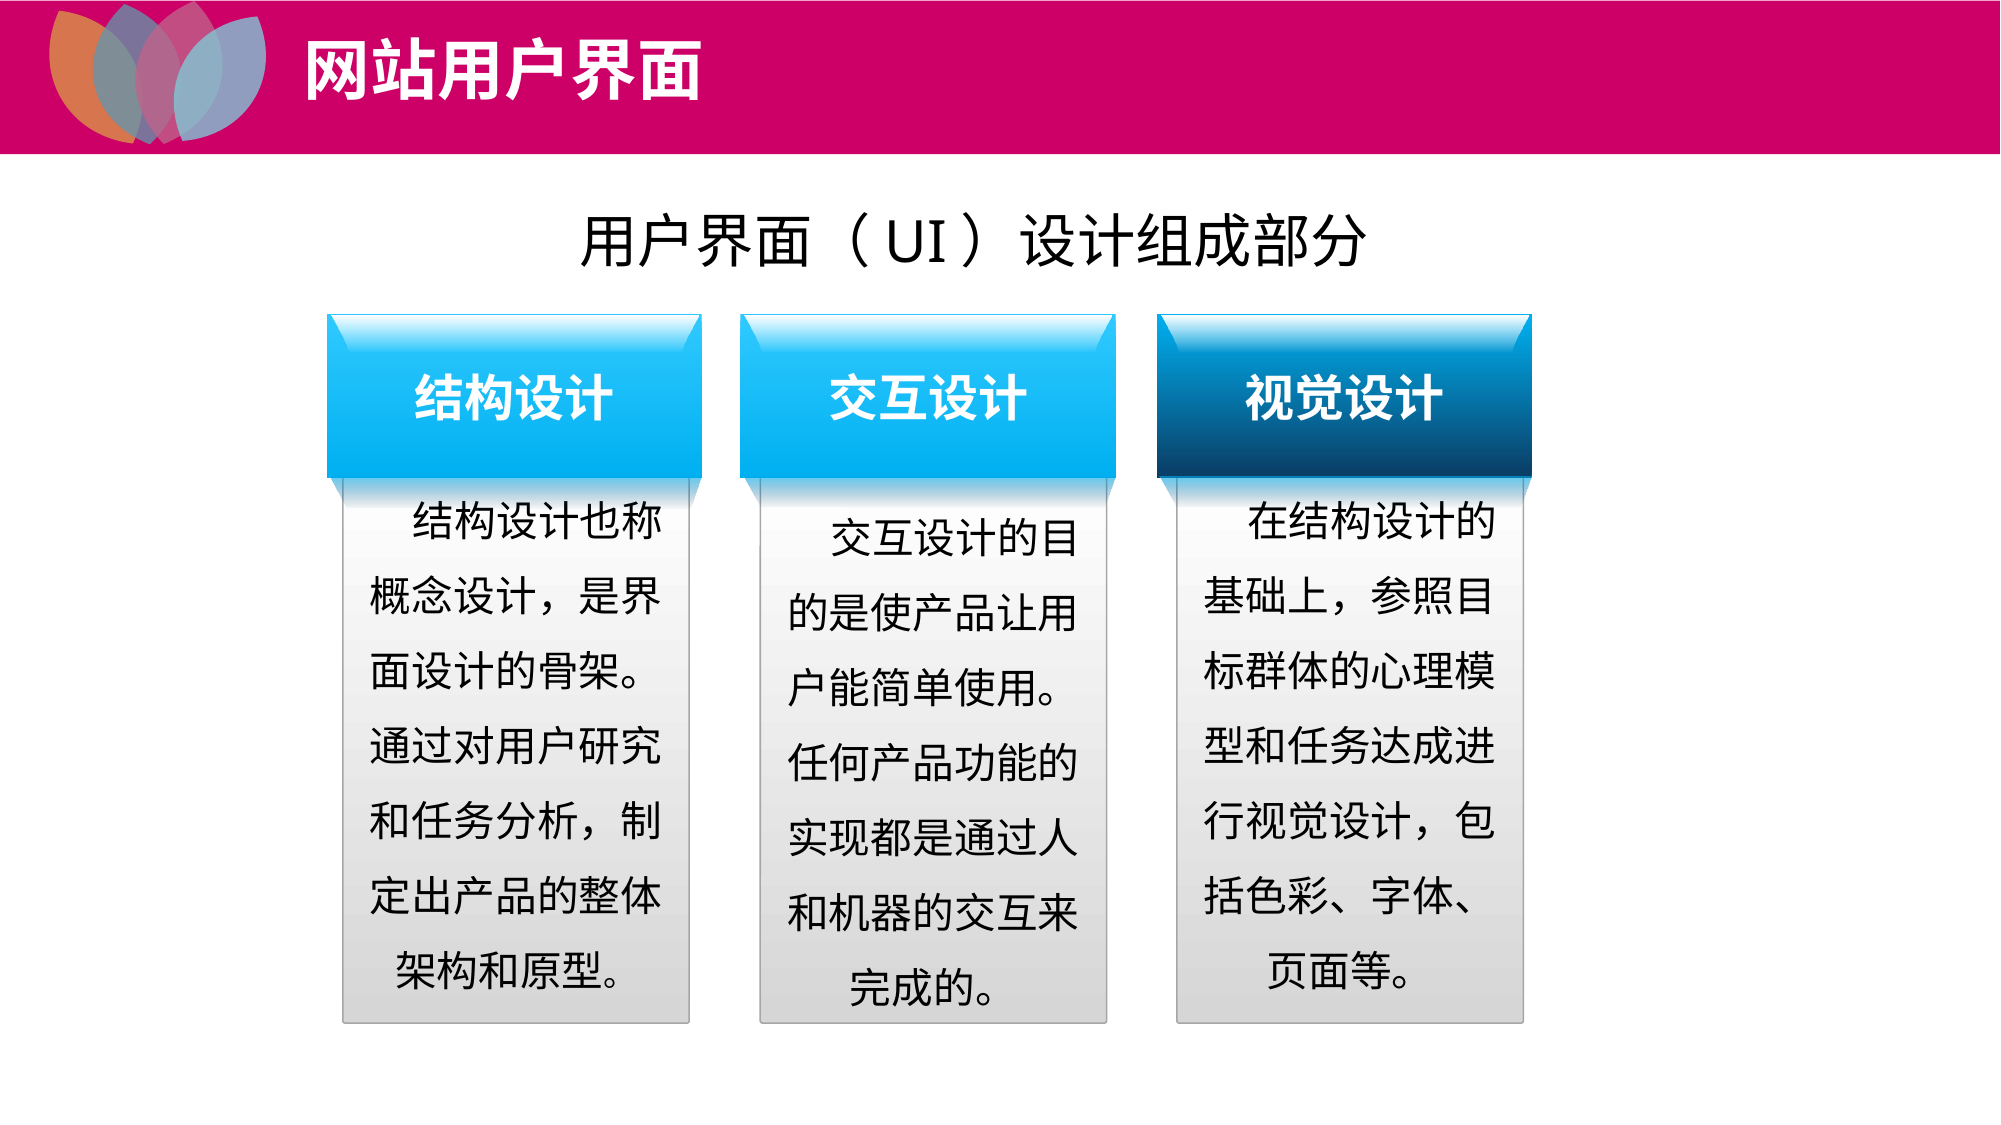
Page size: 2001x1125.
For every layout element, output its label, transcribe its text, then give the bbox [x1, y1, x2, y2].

text_box 在结构设计的基础上，参照目标群体的心理模型和任务达成进行视觉设计，包括色彩、字体、页面等。 [1176, 508, 1524, 1024]
text_box 网站用户界面 [289, 20, 1969, 116]
text_box 用户界面（UI）设计组成部分 [564, 196, 1384, 281]
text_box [326, 314, 702, 509]
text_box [740, 314, 1116, 508]
text_box 交互设计的目的是使产品让用户能简单使用。 任何产品功能的实现都是通过人和机器的交互来完成的。 [760, 508, 1107, 1024]
text_box 结构设计也称概念设计，是界面设计的骨架。通过对用户研究和任务分析，制定出产品的整体架构和原型。 [342, 509, 690, 1024]
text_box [1156, 314, 1532, 508]
